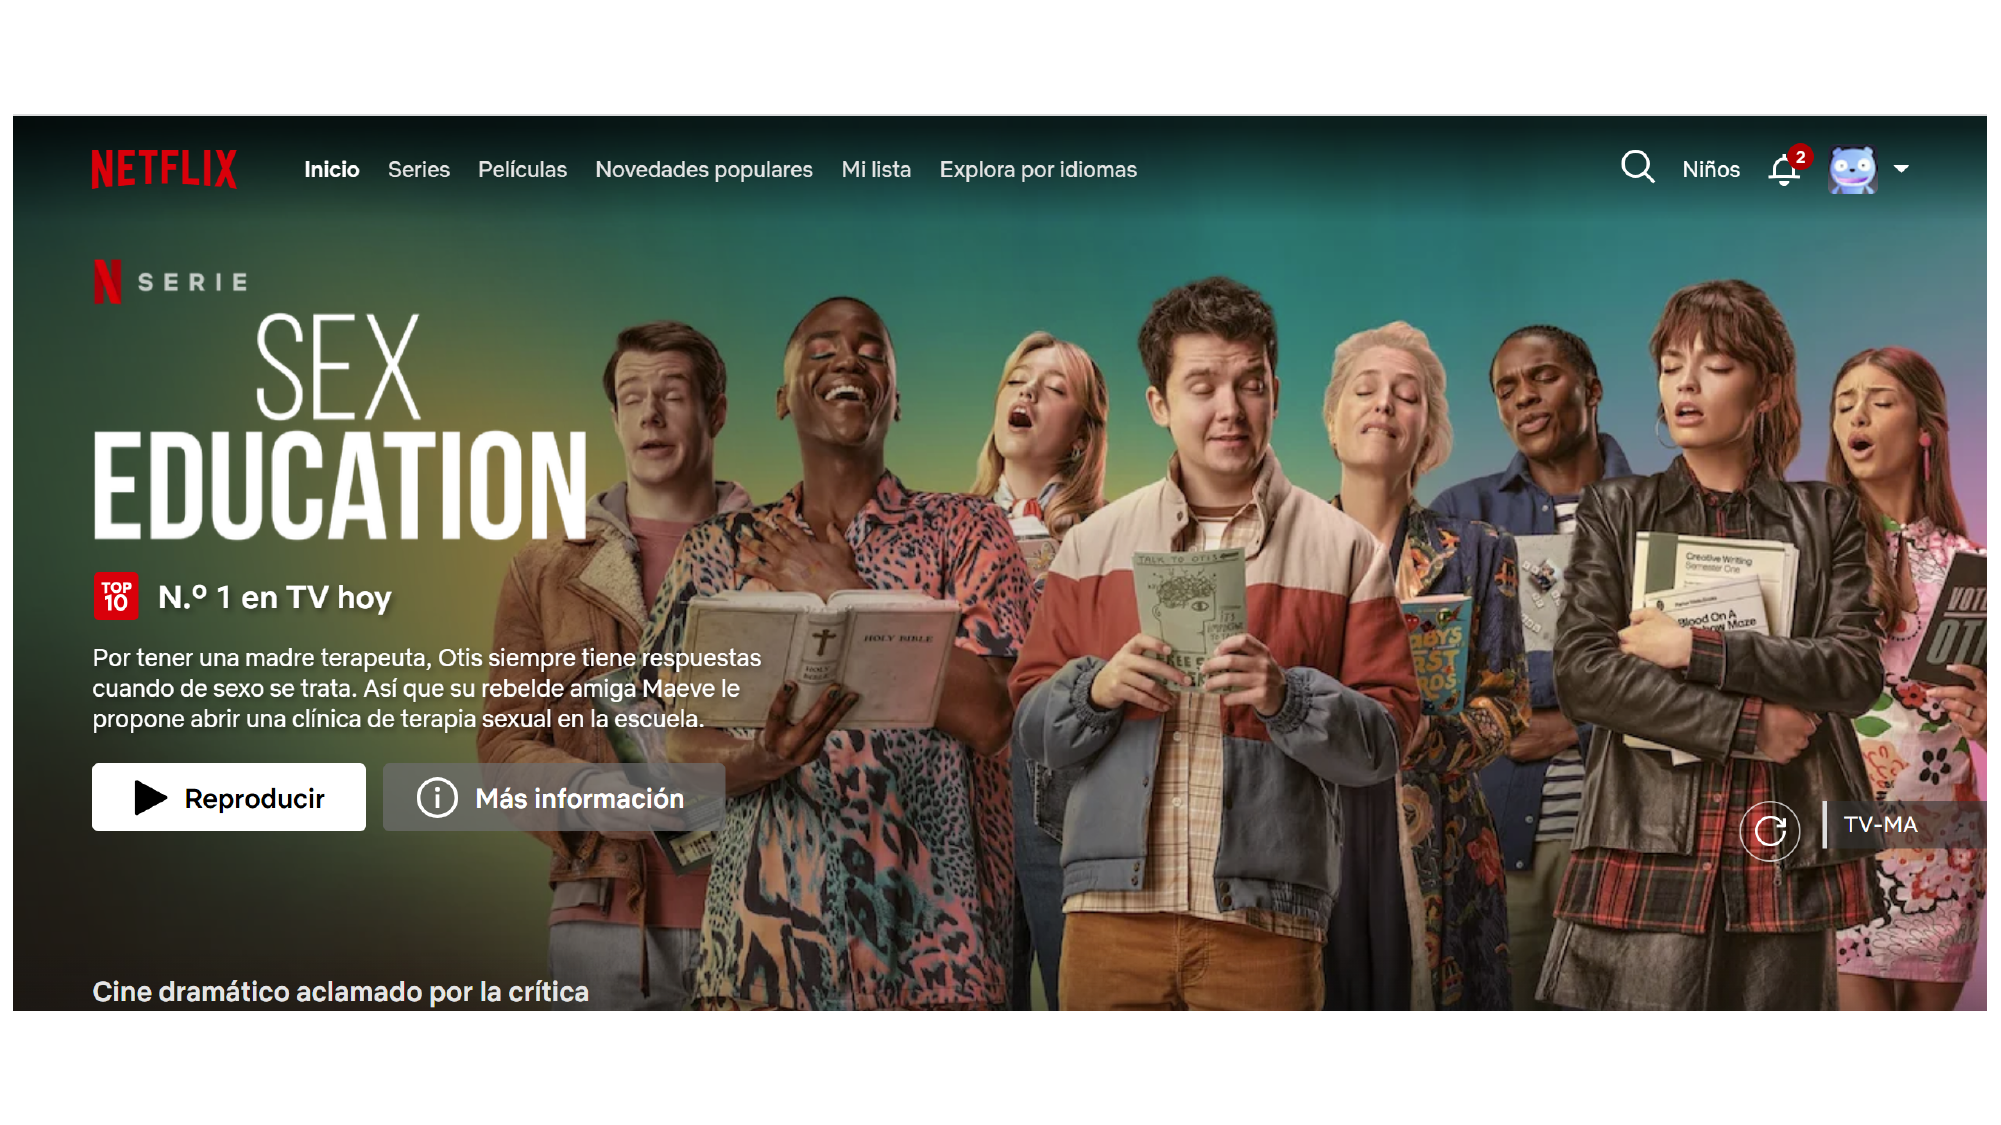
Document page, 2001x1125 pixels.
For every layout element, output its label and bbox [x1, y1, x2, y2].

picture [13, 114, 1987, 1011]
